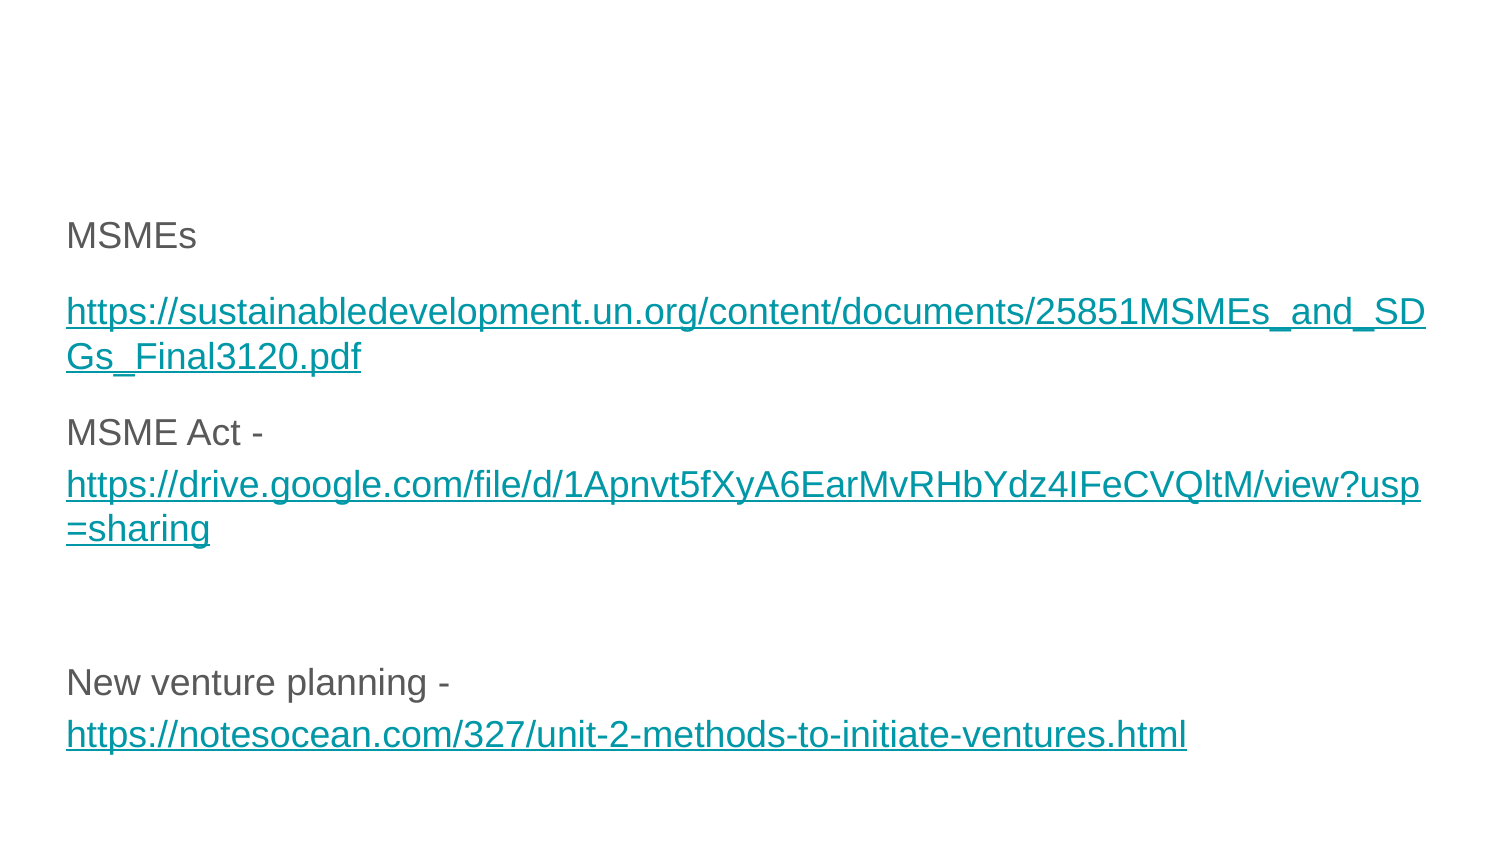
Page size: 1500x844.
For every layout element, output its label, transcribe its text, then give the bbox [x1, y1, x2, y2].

list MSMEs https://sustainabledevelopment.un.org/content/documents/25851MSMEs_and_SDGs_Final3120.pdf MSME Act - https://drive.google.com/file/d/1Apnvt5fXyA6EarMvRHbYdz4IFeCVQltM/view?usp=sharing New venture planning - https://notesocean.com/327/unit-2-methods-to-initiate-ventures.html [51, 189, 1449, 750]
